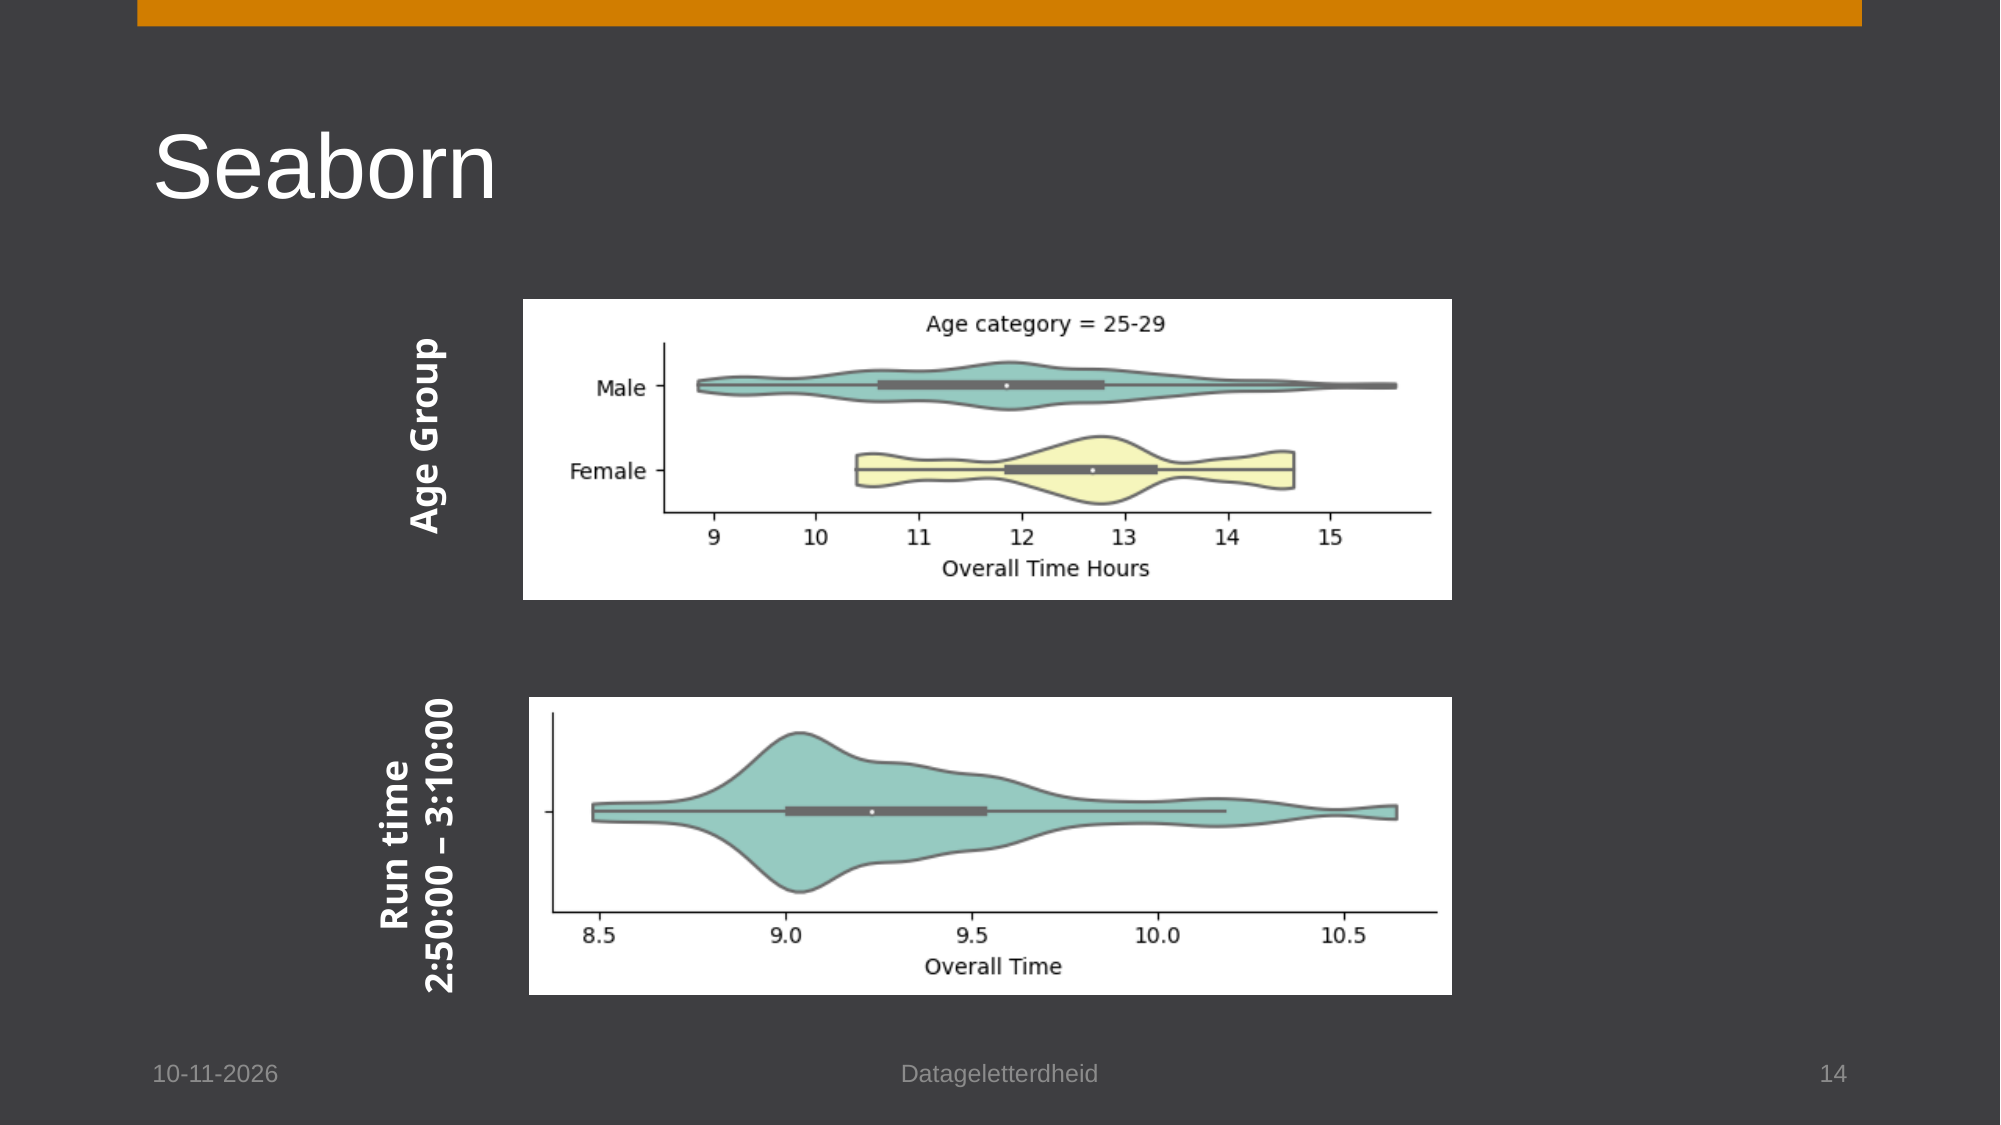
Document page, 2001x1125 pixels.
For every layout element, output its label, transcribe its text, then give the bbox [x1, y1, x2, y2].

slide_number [137, 1042, 588, 1103]
title Seaborn [137, 59, 1863, 278]
text_box Run time 2:50:00 – 3:10:00 [362, 680, 468, 1012]
picture [523, 299, 1452, 600]
footer Datageletterdheid [662, 1042, 1338, 1103]
slide_number 14 [1412, 1042, 1863, 1103]
picture [529, 697, 1452, 995]
text_box Age Group [392, 321, 453, 550]
